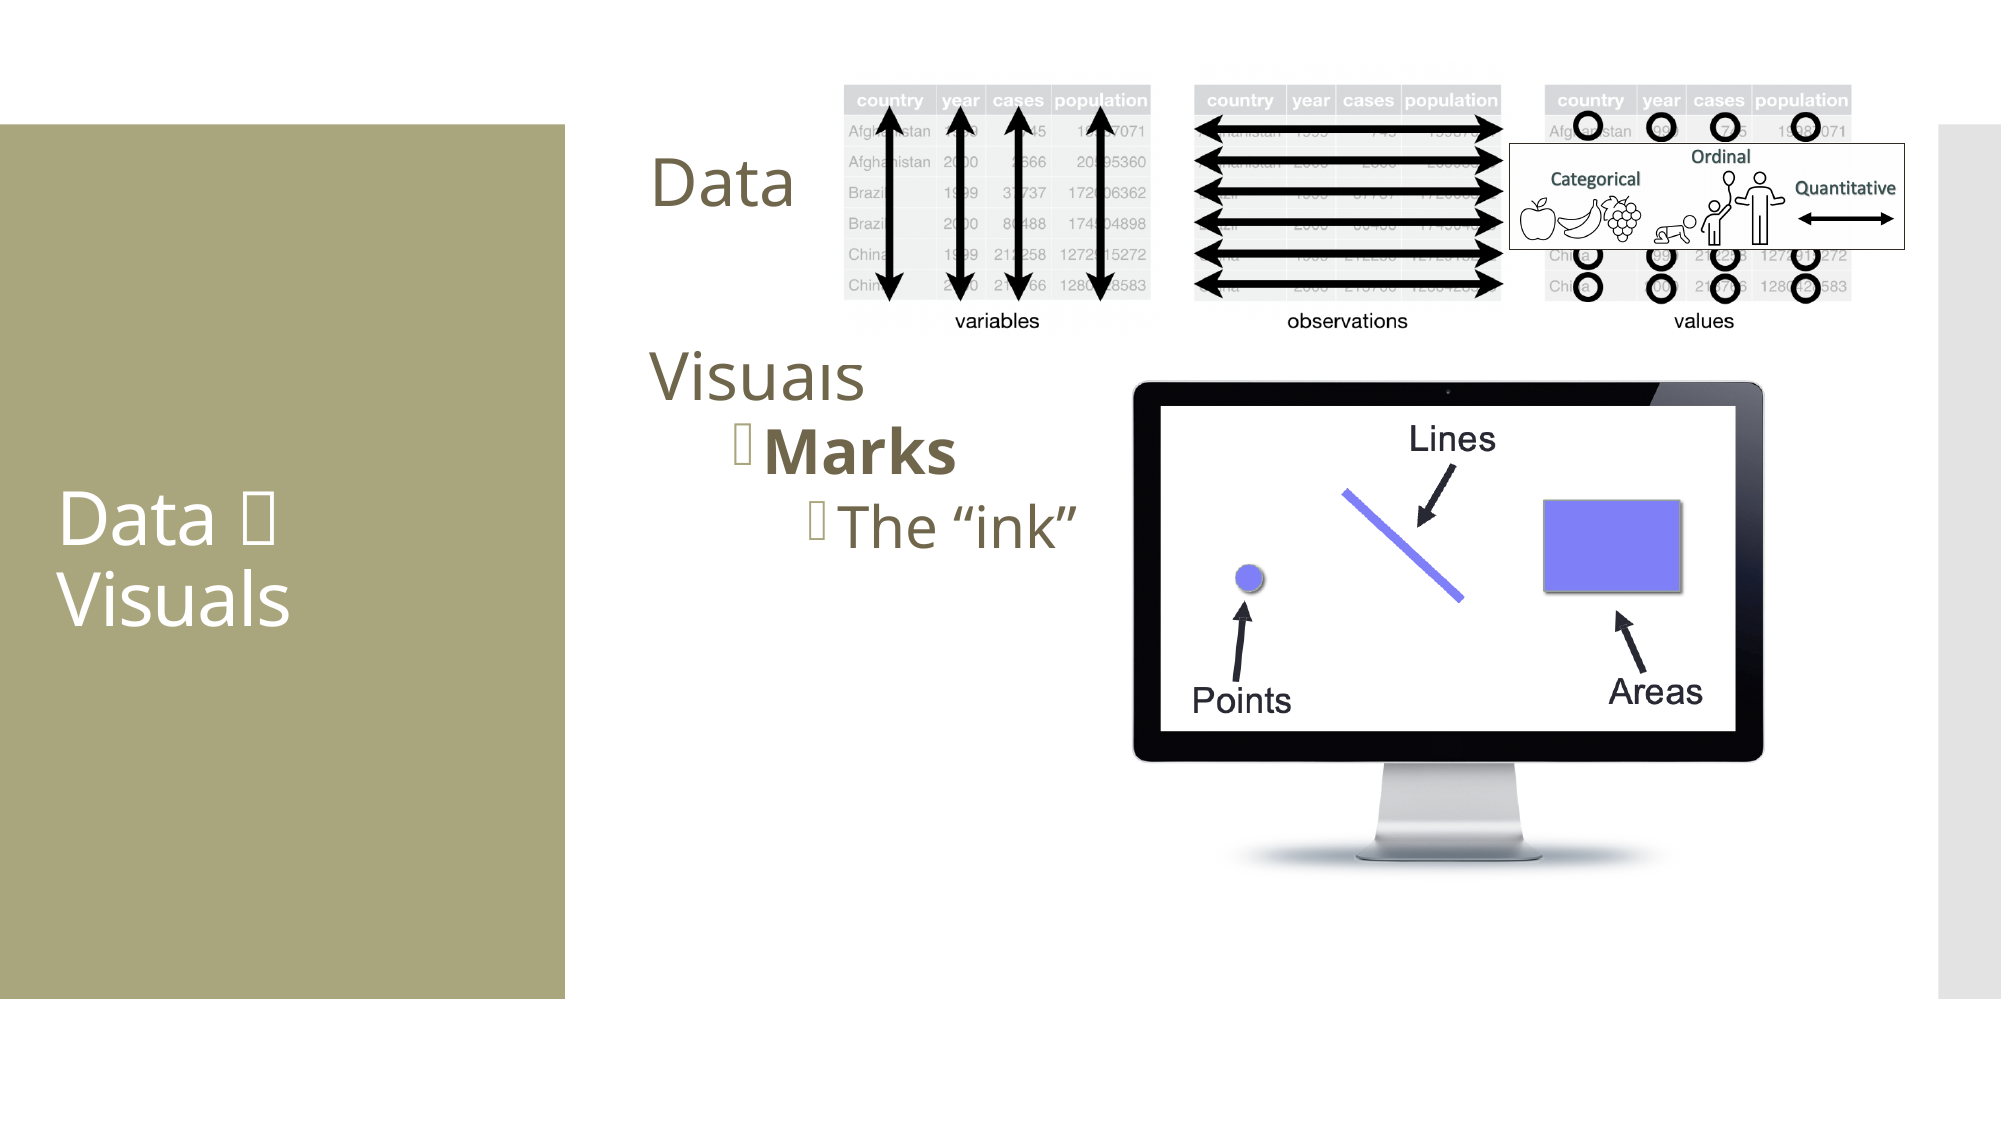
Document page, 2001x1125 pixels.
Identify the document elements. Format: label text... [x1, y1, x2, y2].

picture [815, 57, 1905, 893]
title Data  Visuals [41, 184, 525, 940]
list Data Visuals Marks The “ink” [634, 141, 1835, 1100]
